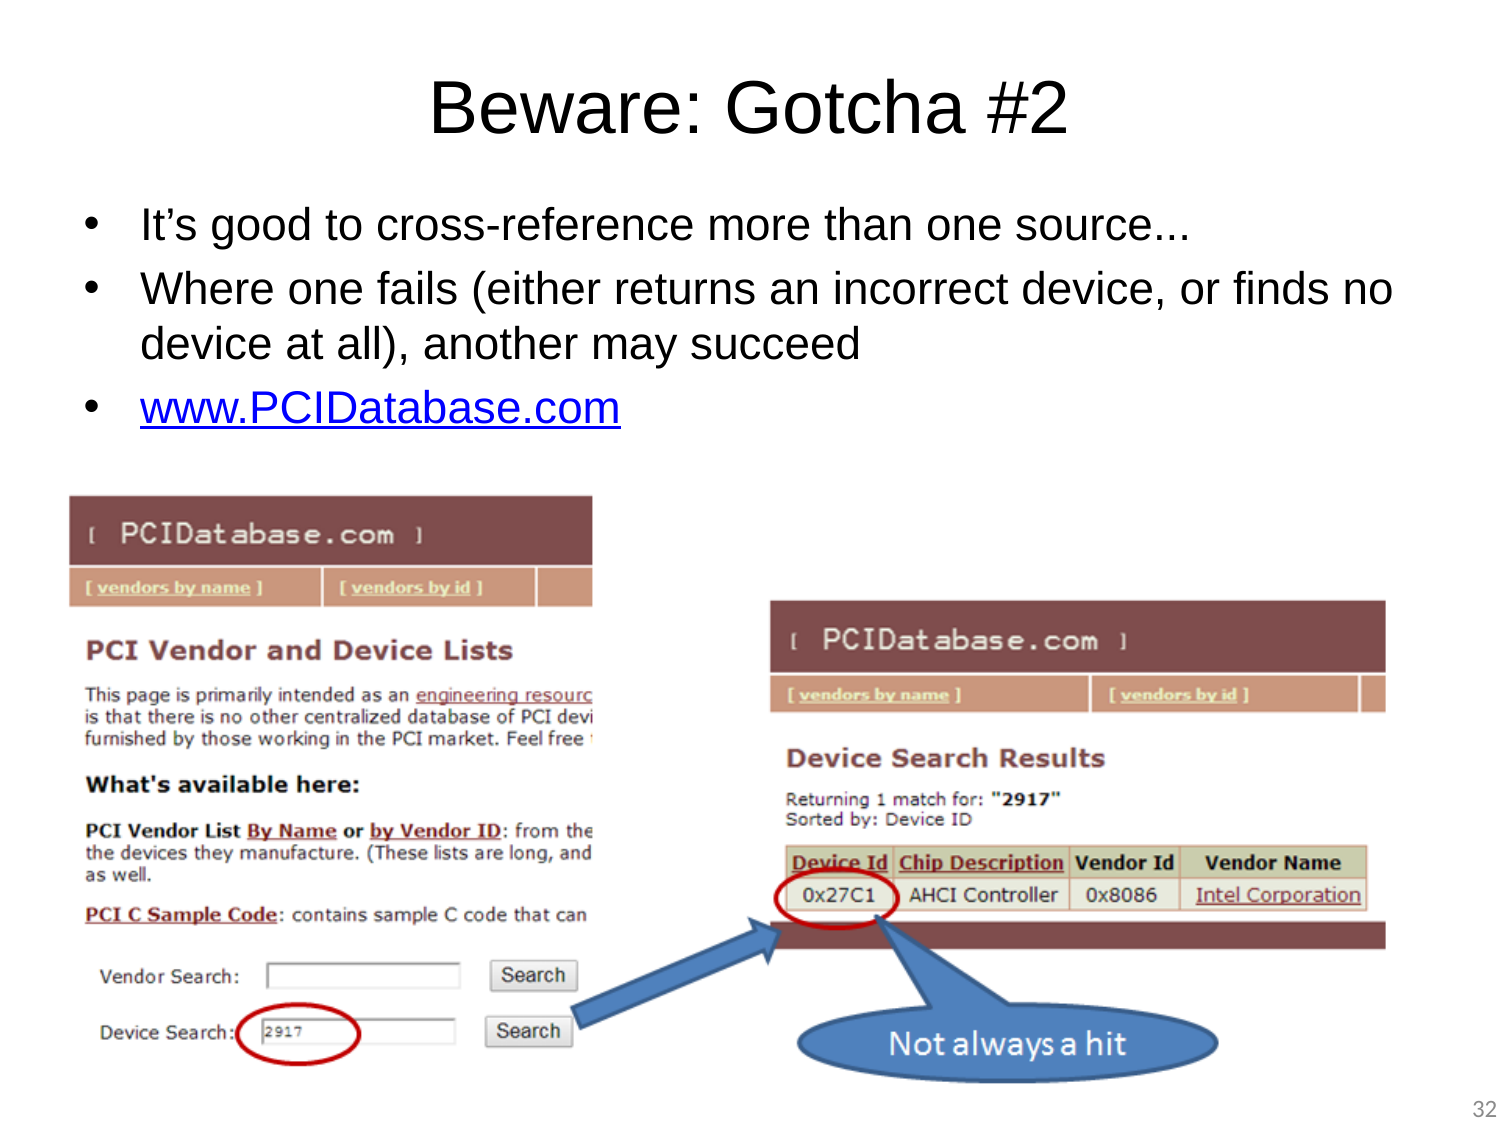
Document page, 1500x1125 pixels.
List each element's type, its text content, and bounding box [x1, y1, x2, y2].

picture [57, 487, 1401, 1101]
slide_number 32 [1162, 1077, 1500, 1125]
title Beware: Gotcha #2 [75, 26, 1425, 182]
list It’s good to cross-reference more than one source... Where one fails (either returns an incorrect device, or finds no device at all), another may succeed www.PCIDatabase.com [68, 187, 1419, 488]
